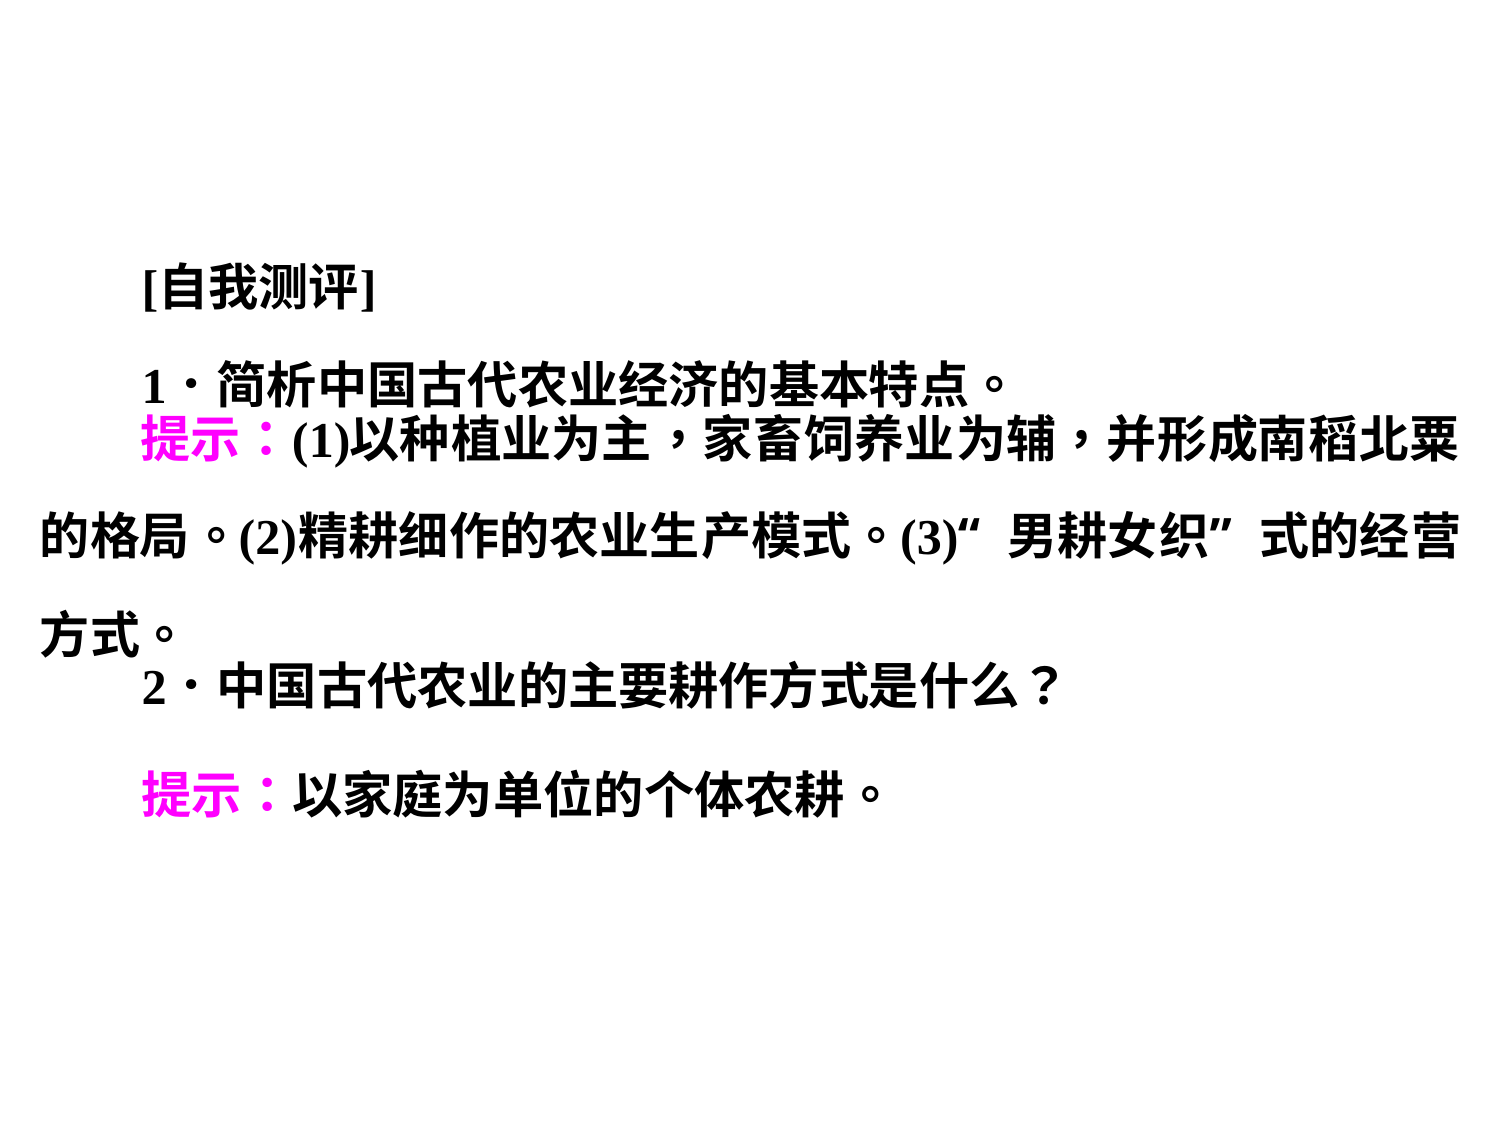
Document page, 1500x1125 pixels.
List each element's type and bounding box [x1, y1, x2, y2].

text_box [41, 654, 1459, 752]
text_box [41, 255, 1459, 407]
text_box [40, 407, 1460, 701]
text_box [41, 763, 1459, 861]
